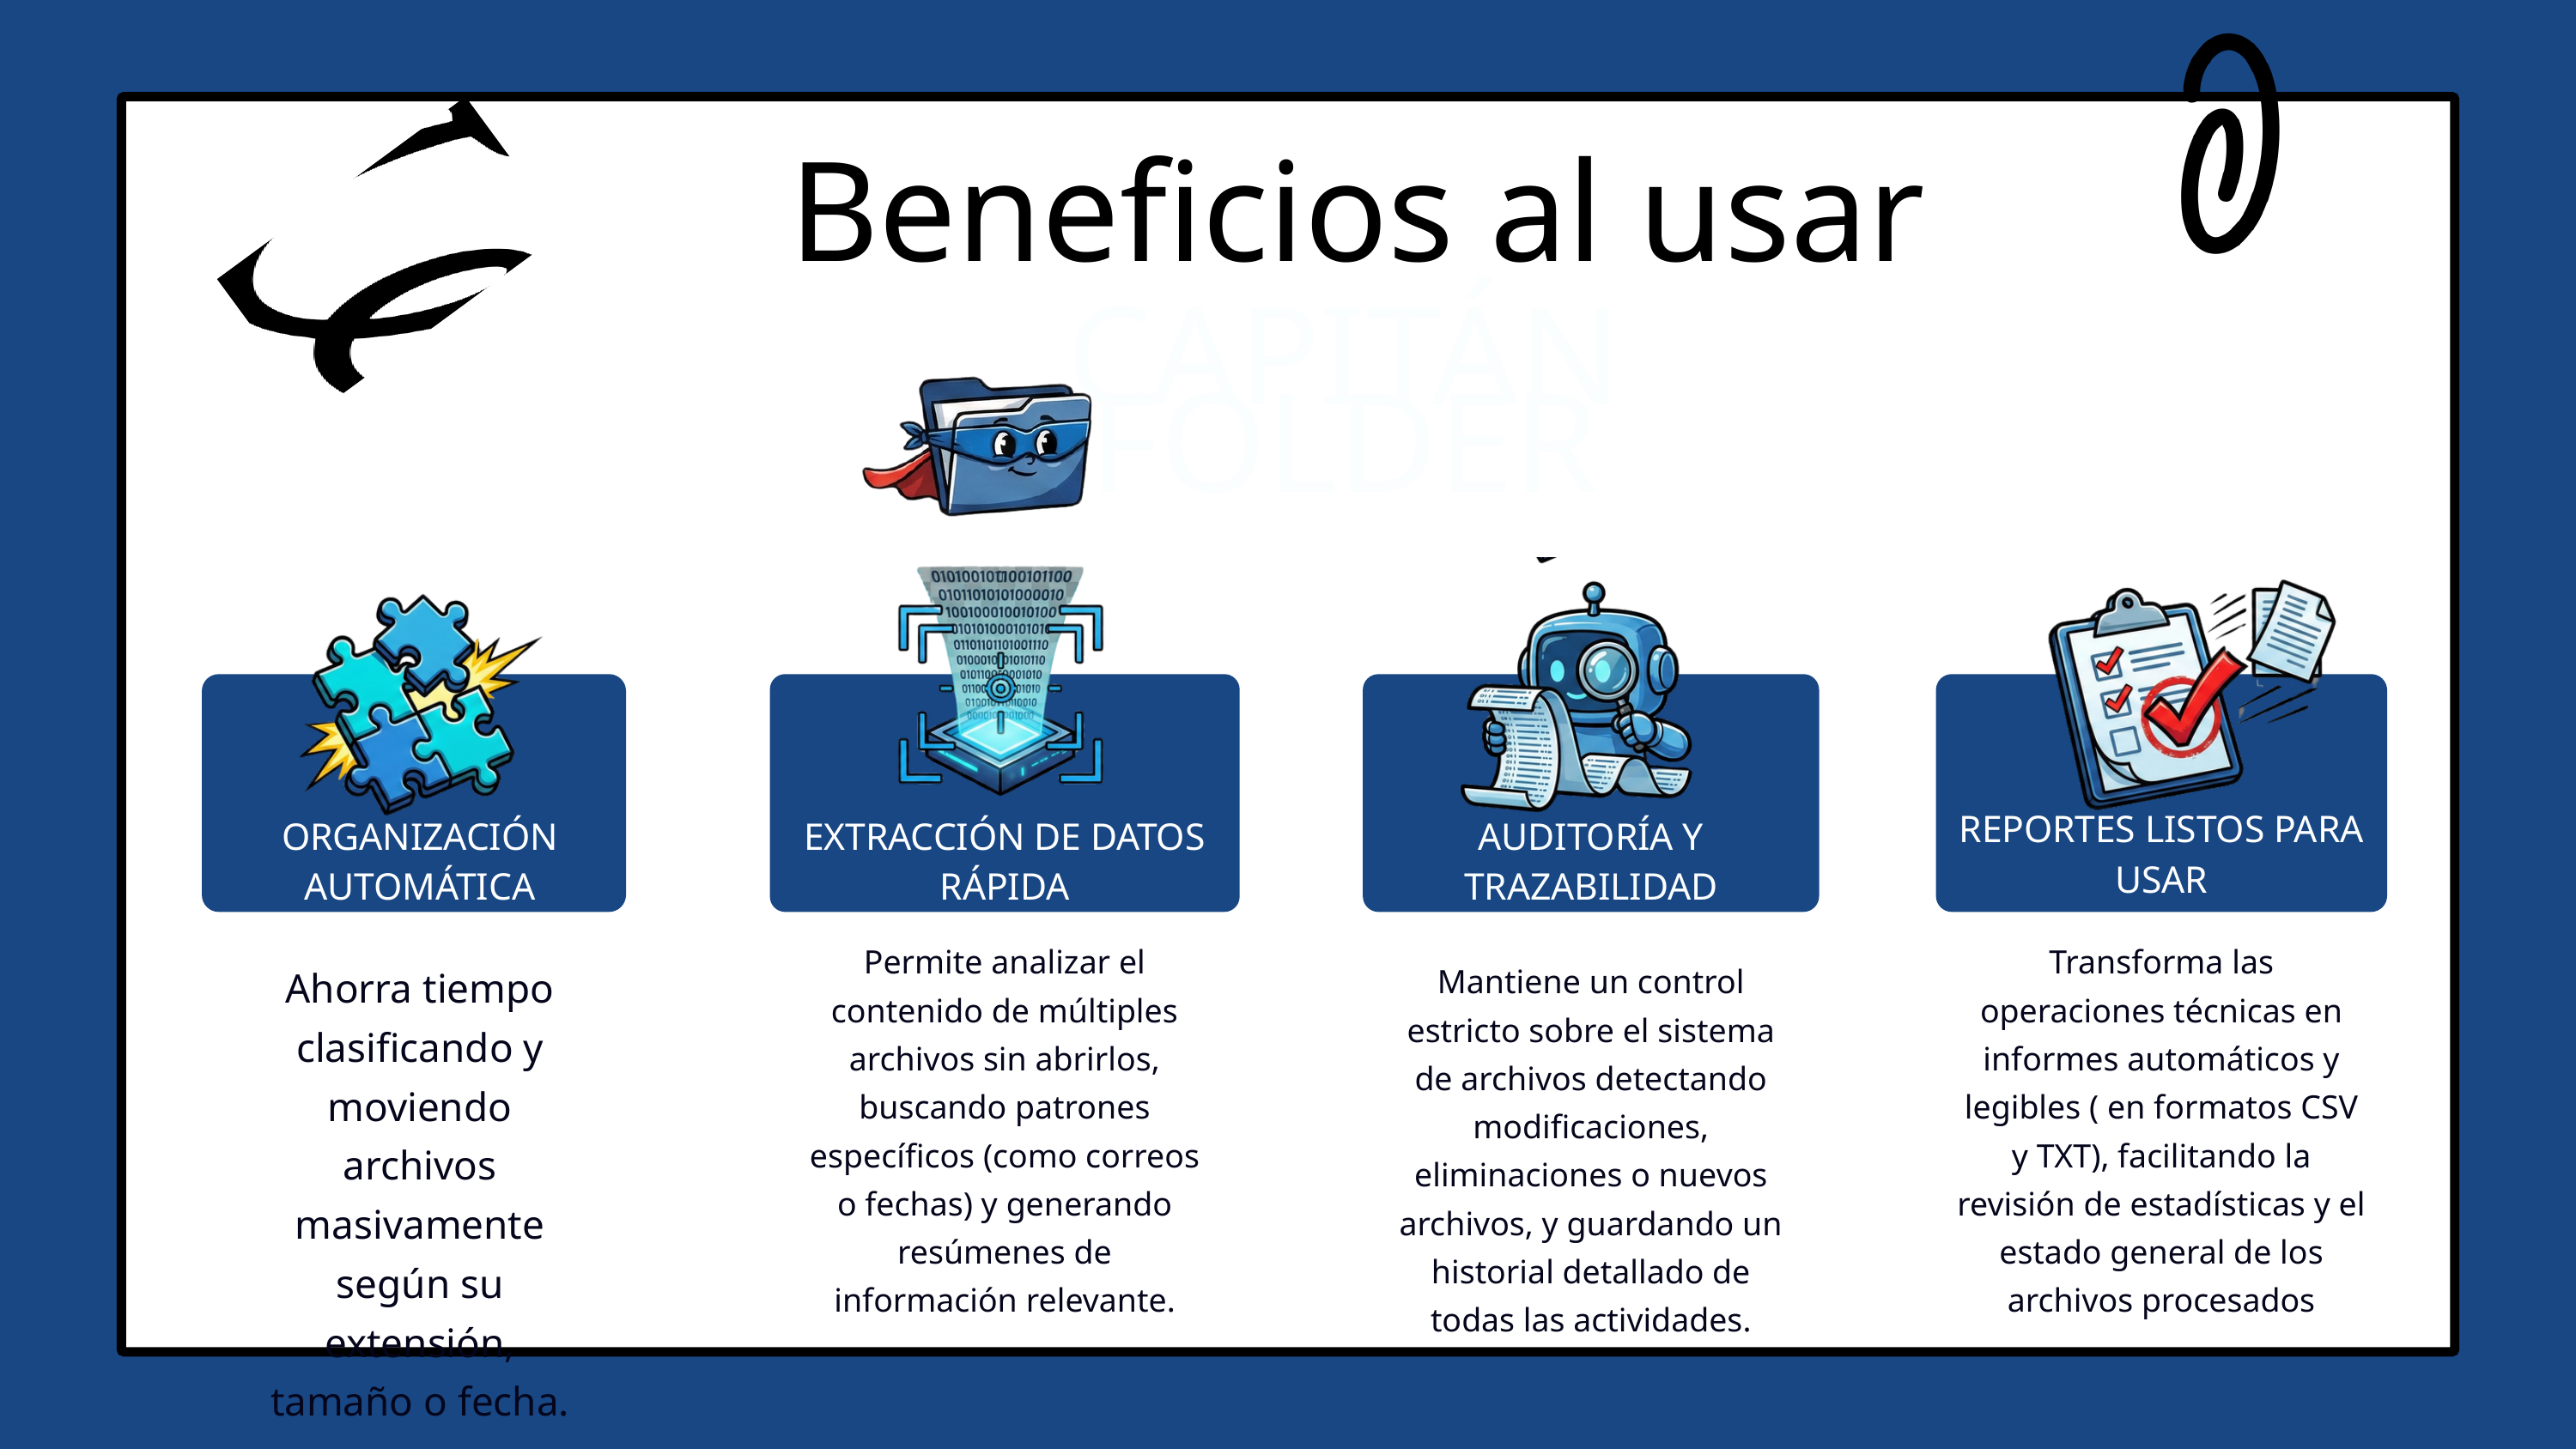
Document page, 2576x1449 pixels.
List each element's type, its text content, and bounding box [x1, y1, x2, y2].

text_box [848, 286, 1635, 588]
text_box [1935, 674, 2388, 912]
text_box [121, 96, 2455, 1353]
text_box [769, 674, 1240, 912]
text_box Ahorra tiempo clasificando y moviendo archivos masivamente según su extensión, tamaño o fecha. [260, 1359, 580, 1424]
text_box [2179, 30, 2281, 94]
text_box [1362, 674, 1820, 912]
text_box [201, 674, 627, 912]
